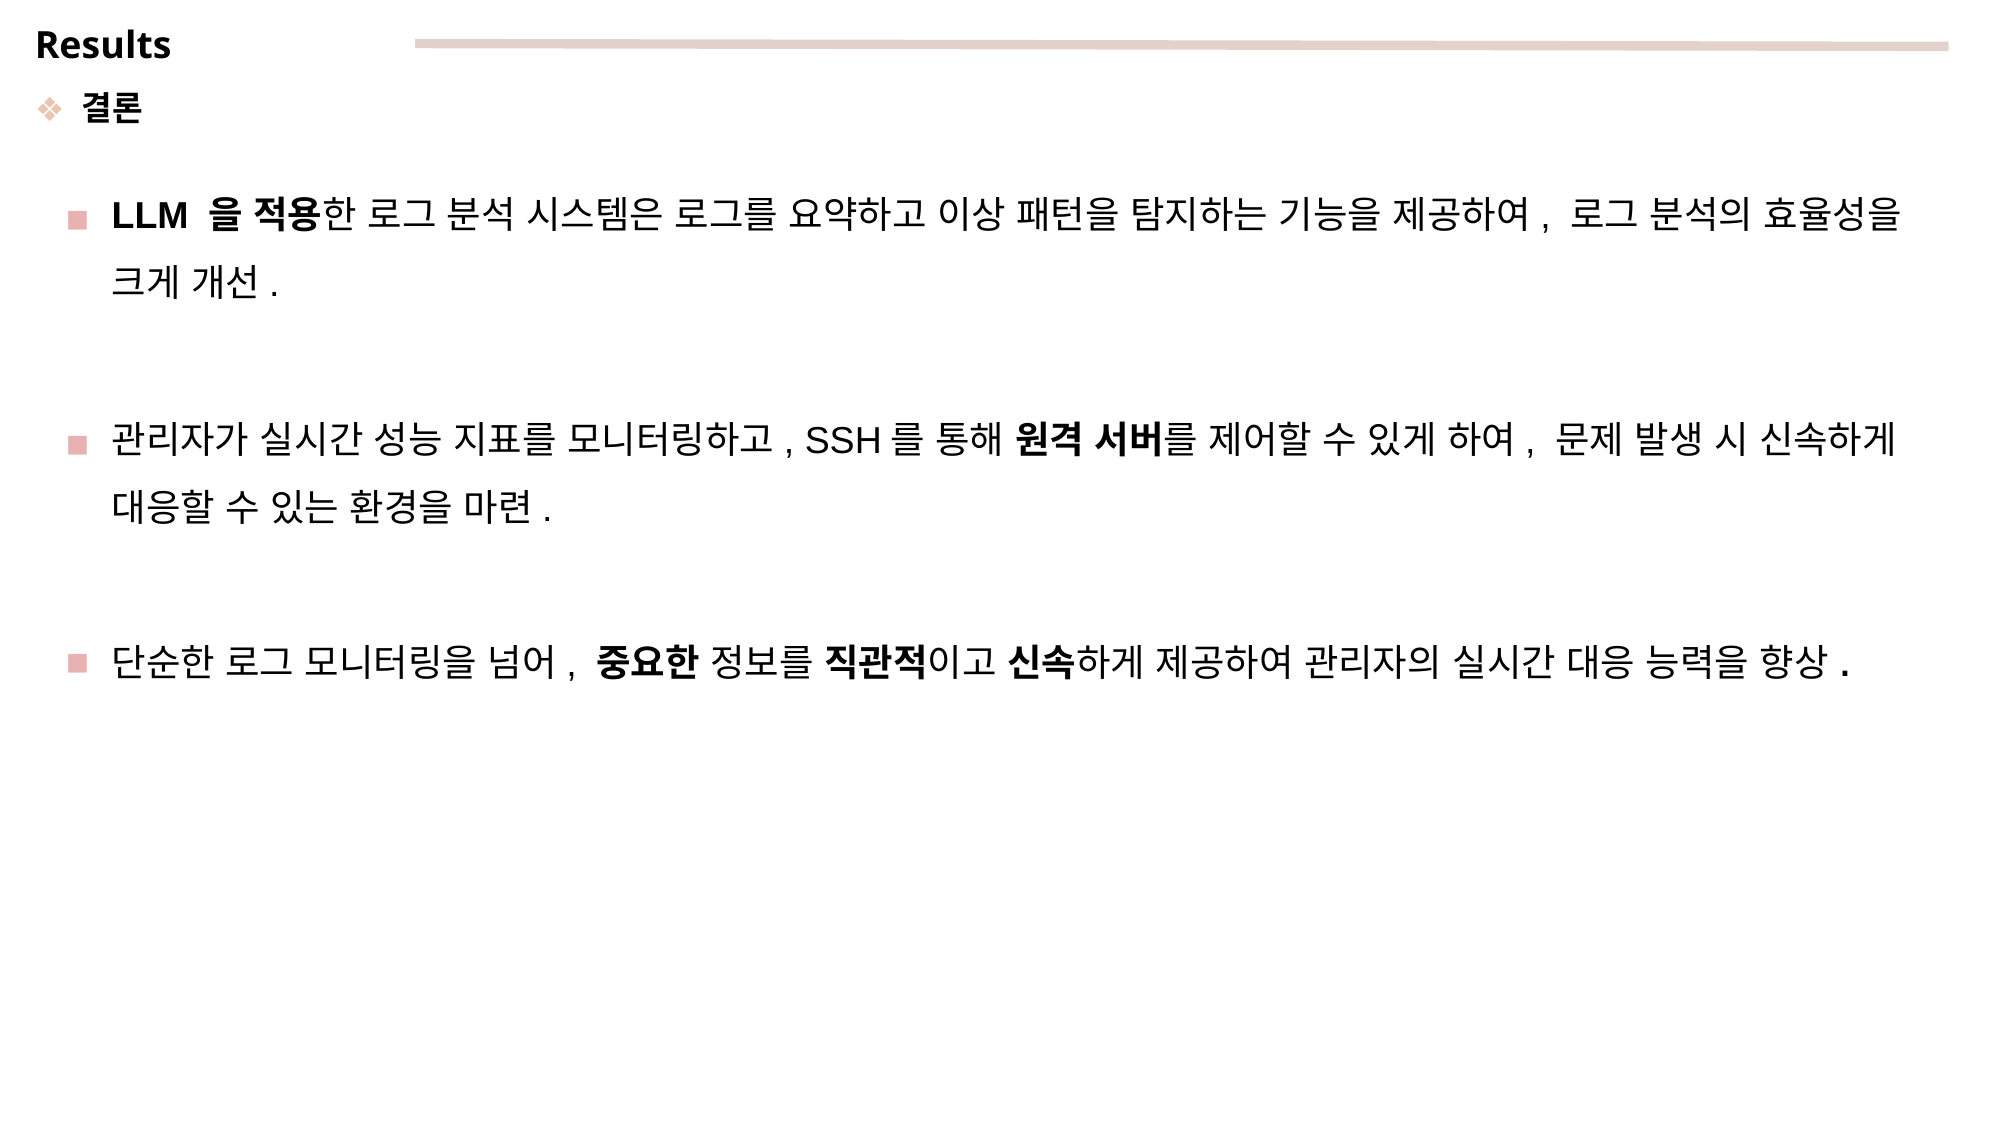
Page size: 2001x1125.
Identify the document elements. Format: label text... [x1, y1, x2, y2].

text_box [414, 43, 1949, 47]
text_box LLM 을 적용한 로그 분석 시스템은 로그를 요약하고 이상 패턴을 탐지하는 기능을 제공하여, 로그 분석의 효율성을 크게 개선. 관리자가 실시간 성능 지표를 모니터링하고, SSH를 통해 원격 서버를 제어할 수 있게 하여, 문제 발생 시 신속하게 대응할 수 있는 환경을 마련. 단순한 로그 모니터링을 넘어, 중요한 정보를 직관적이고 신속하게 제공하여 관리자의 실시간 대응 능력을 향상. [49, 161, 1940, 1099]
text_box Results [19, 13, 416, 74]
text_box 결론 [19, 79, 760, 135]
